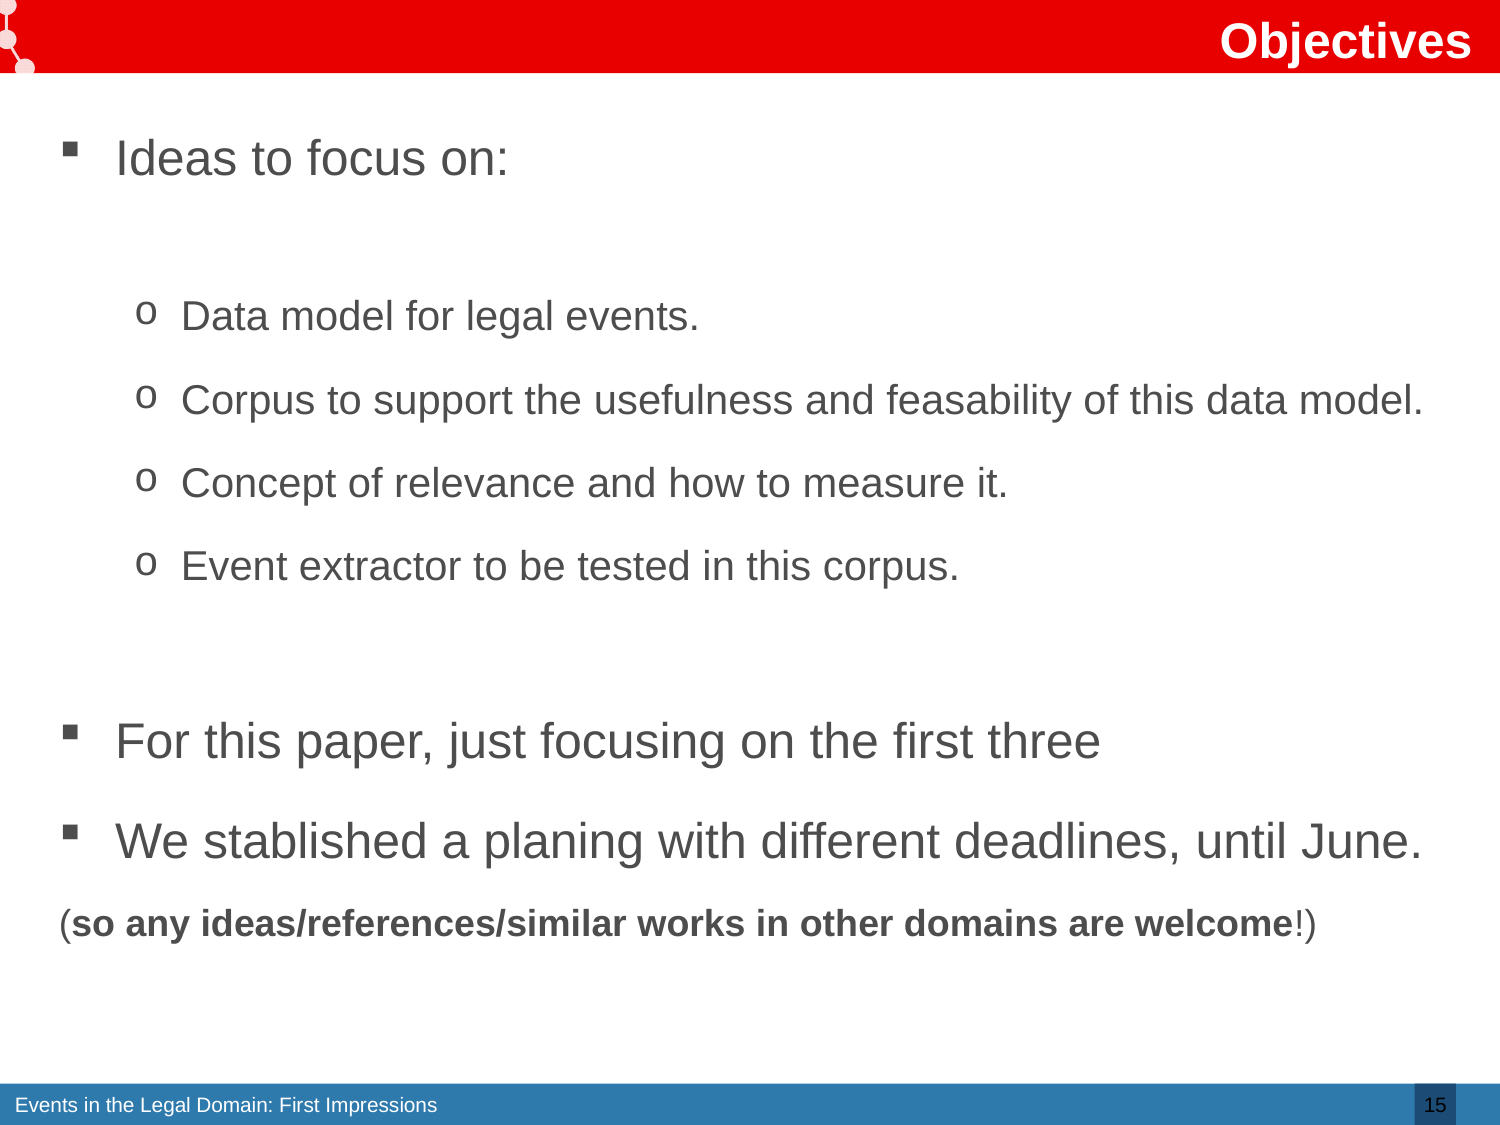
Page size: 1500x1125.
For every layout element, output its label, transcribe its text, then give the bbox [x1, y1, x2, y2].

title Objectives [212, 13, 1488, 64]
list Ideas to focus on: Data model for legal events. Corpus to support the usefulness and feasability of this data model. Concept of relevance and how to measure it. Event extractor to be tested in this corpus. For this paper, just focusing on the first three We stablished a planing with different deadlines, until June. (so any ideas/references/similar works in other domains are welcome!) [43, 118, 1457, 1038]
slide_number 15 [1414, 1083, 1457, 1125]
